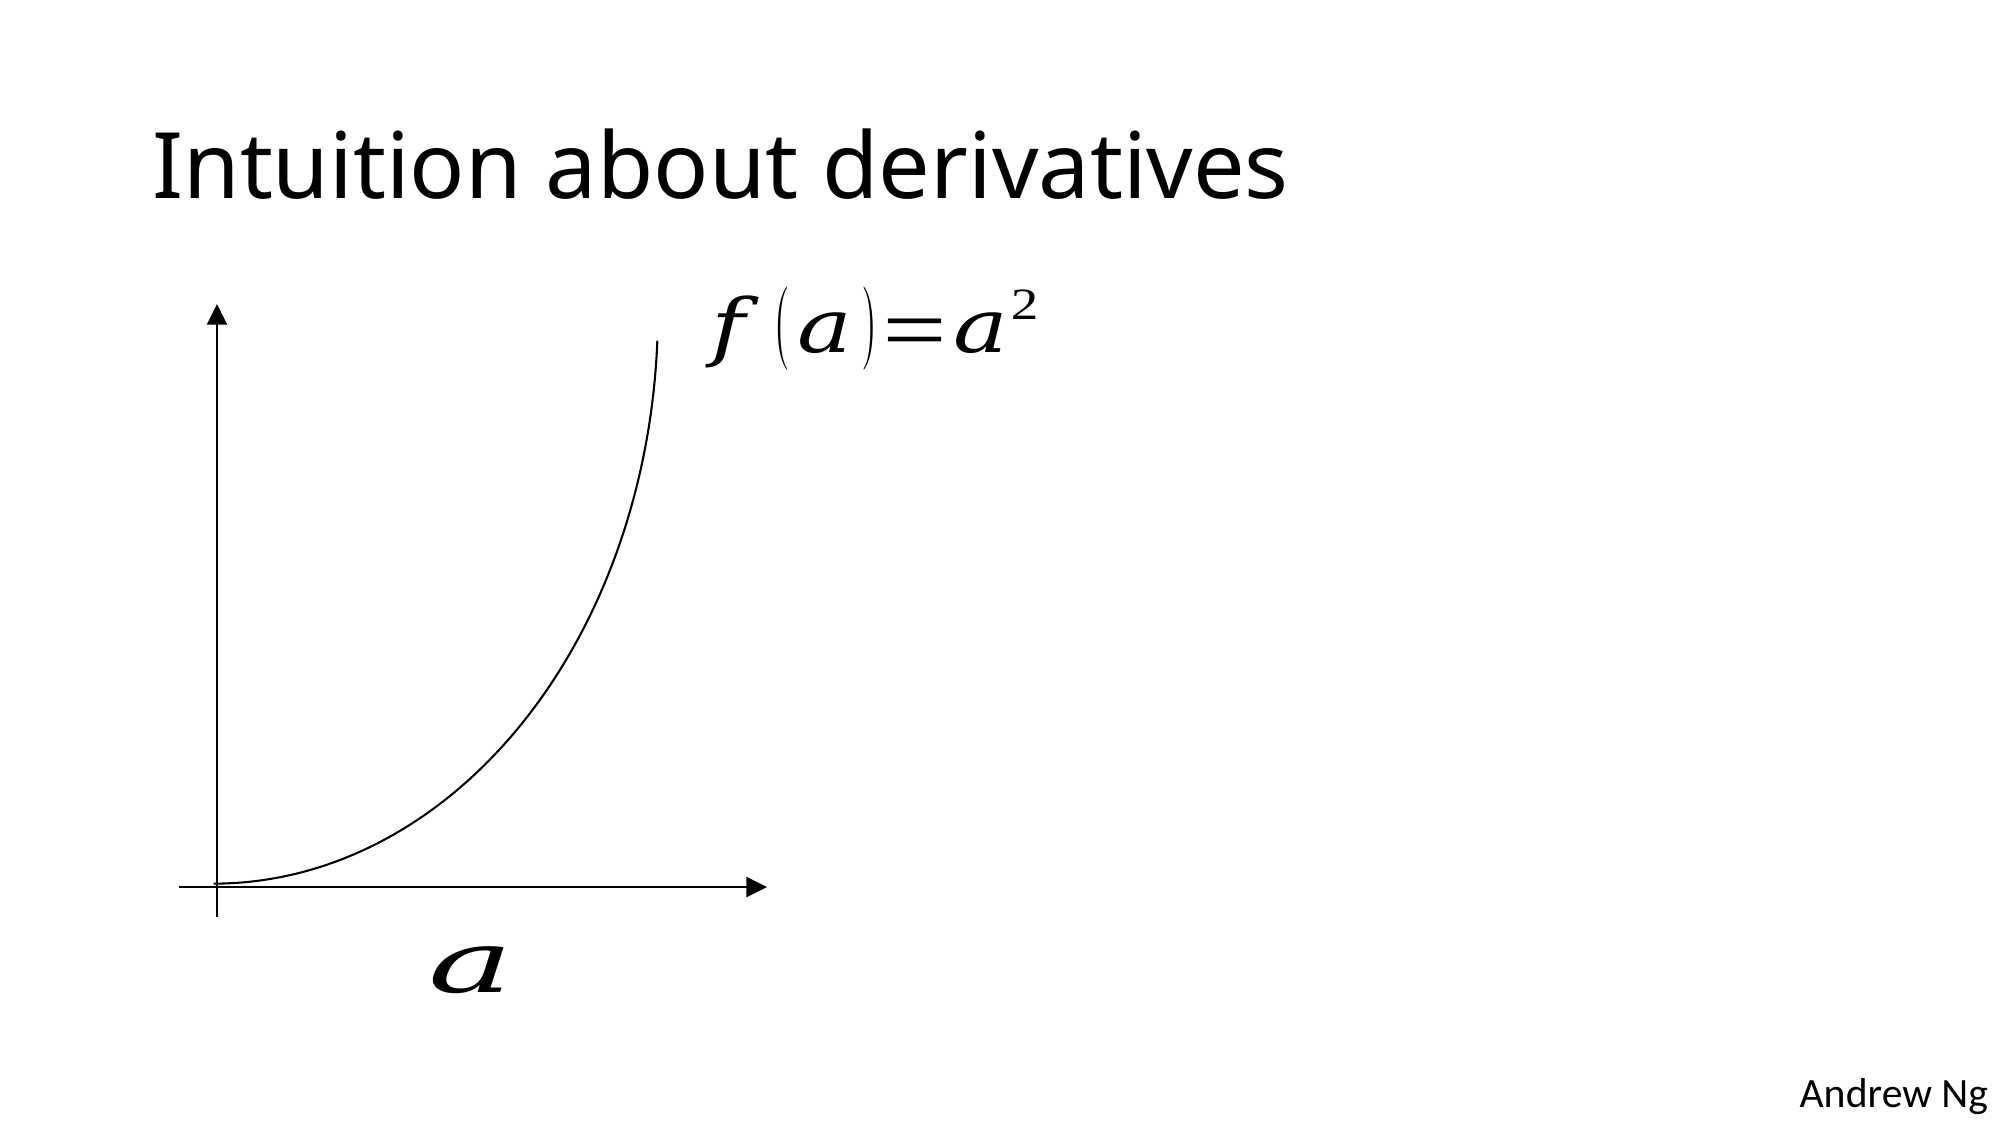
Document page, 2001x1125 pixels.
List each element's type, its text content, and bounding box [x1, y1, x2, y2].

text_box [178, 304, 767, 917]
title Intuition about derivatives [137, 59, 1863, 278]
